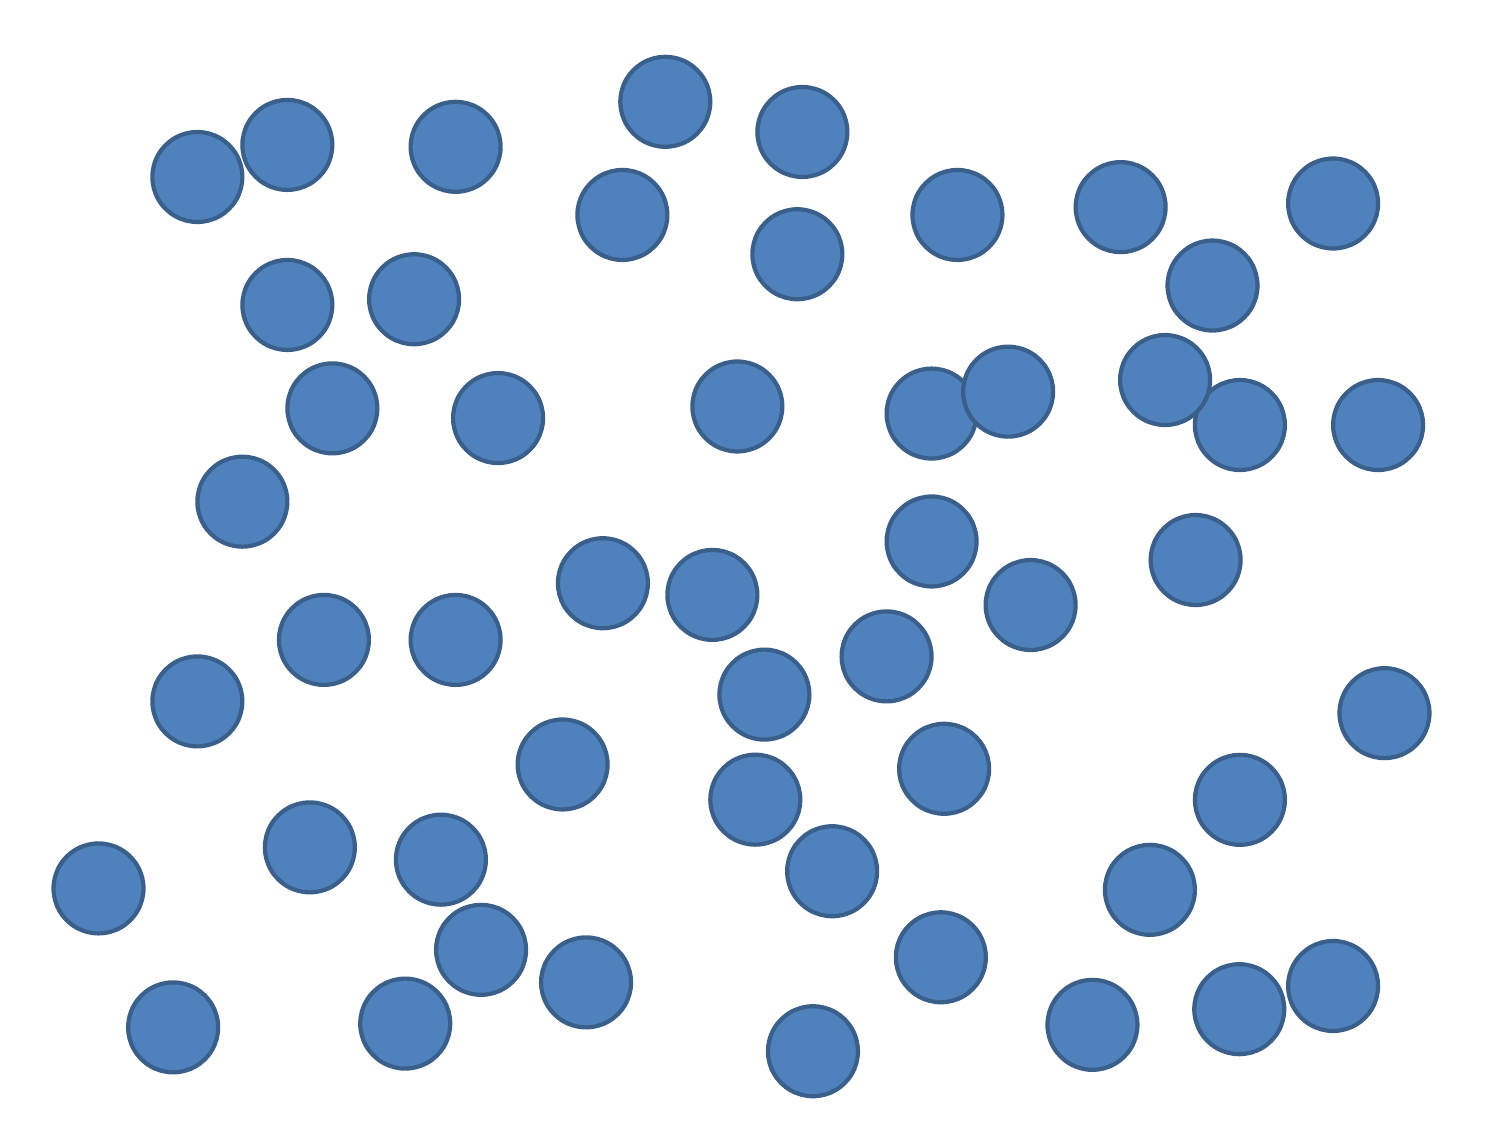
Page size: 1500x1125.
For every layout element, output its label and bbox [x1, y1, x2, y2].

text_box [665, 547, 760, 643]
text_box [893, 910, 988, 1005]
text_box [717, 647, 812, 742]
text_box [884, 494, 979, 589]
text_box [150, 654, 245, 749]
text_box [393, 812, 489, 907]
text_box [884, 366, 977, 461]
text_box [515, 717, 610, 812]
text_box [1165, 238, 1260, 333]
text_box [690, 359, 785, 454]
text_box [755, 84, 850, 180]
text_box [433, 902, 529, 997]
text_box [51, 841, 146, 936]
text_box [195, 454, 290, 549]
text_box [1192, 377, 1288, 473]
text_box [1331, 377, 1426, 473]
text_box [897, 721, 992, 816]
text_box [276, 592, 372, 688]
text_box [408, 99, 503, 194]
text_box [366, 252, 462, 347]
text_box [1148, 512, 1243, 608]
text_box [1118, 332, 1213, 428]
text_box [1286, 156, 1381, 251]
text_box [240, 257, 335, 353]
text_box [408, 592, 503, 688]
text_box [150, 129, 245, 225]
text_box [785, 824, 880, 919]
text_box [1192, 962, 1287, 1057]
text_box [1102, 842, 1198, 937]
text_box [450, 370, 546, 466]
text_box [126, 980, 221, 1075]
text_box [240, 97, 335, 193]
text_box [555, 536, 650, 631]
text_box [262, 800, 357, 895]
text_box [575, 167, 670, 263]
text_box [1286, 938, 1381, 1034]
text_box [750, 207, 845, 302]
text_box [1192, 752, 1288, 847]
text_box [1045, 977, 1140, 1072]
text_box [765, 1004, 861, 1099]
text_box [1073, 160, 1168, 255]
text_box [983, 557, 1078, 653]
text_box [839, 609, 934, 704]
text_box [910, 167, 1005, 263]
text_box [1337, 666, 1432, 761]
text_box [538, 935, 634, 1030]
text_box [285, 361, 380, 456]
text_box [358, 976, 453, 1071]
text_box [618, 54, 713, 149]
text_box [708, 752, 803, 847]
text_box [961, 344, 1056, 439]
